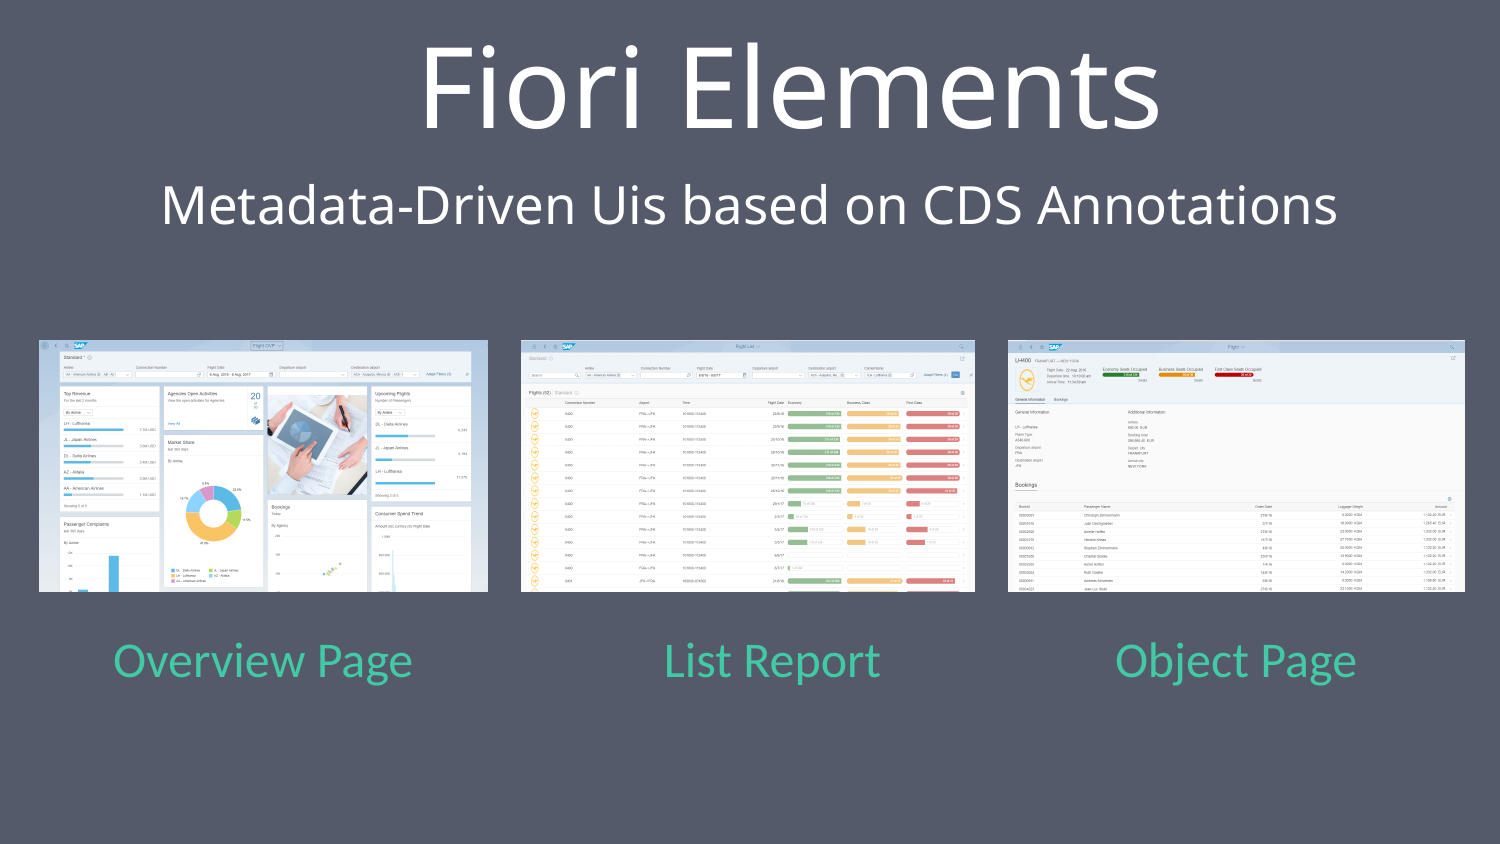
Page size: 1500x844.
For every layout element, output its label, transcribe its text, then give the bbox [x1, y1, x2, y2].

picture [39, 340, 488, 592]
picture [1008, 340, 1465, 592]
picture [521, 340, 975, 592]
text_box Fiori Elements [0, 0, 1500, 136]
text_box Metadata-Driven Uis based on CDS Annotations [0, 136, 1500, 243]
text_box Object Page [1100, 620, 1373, 695]
text_box Overview Page [98, 620, 429, 695]
text_box List Report [649, 620, 897, 695]
